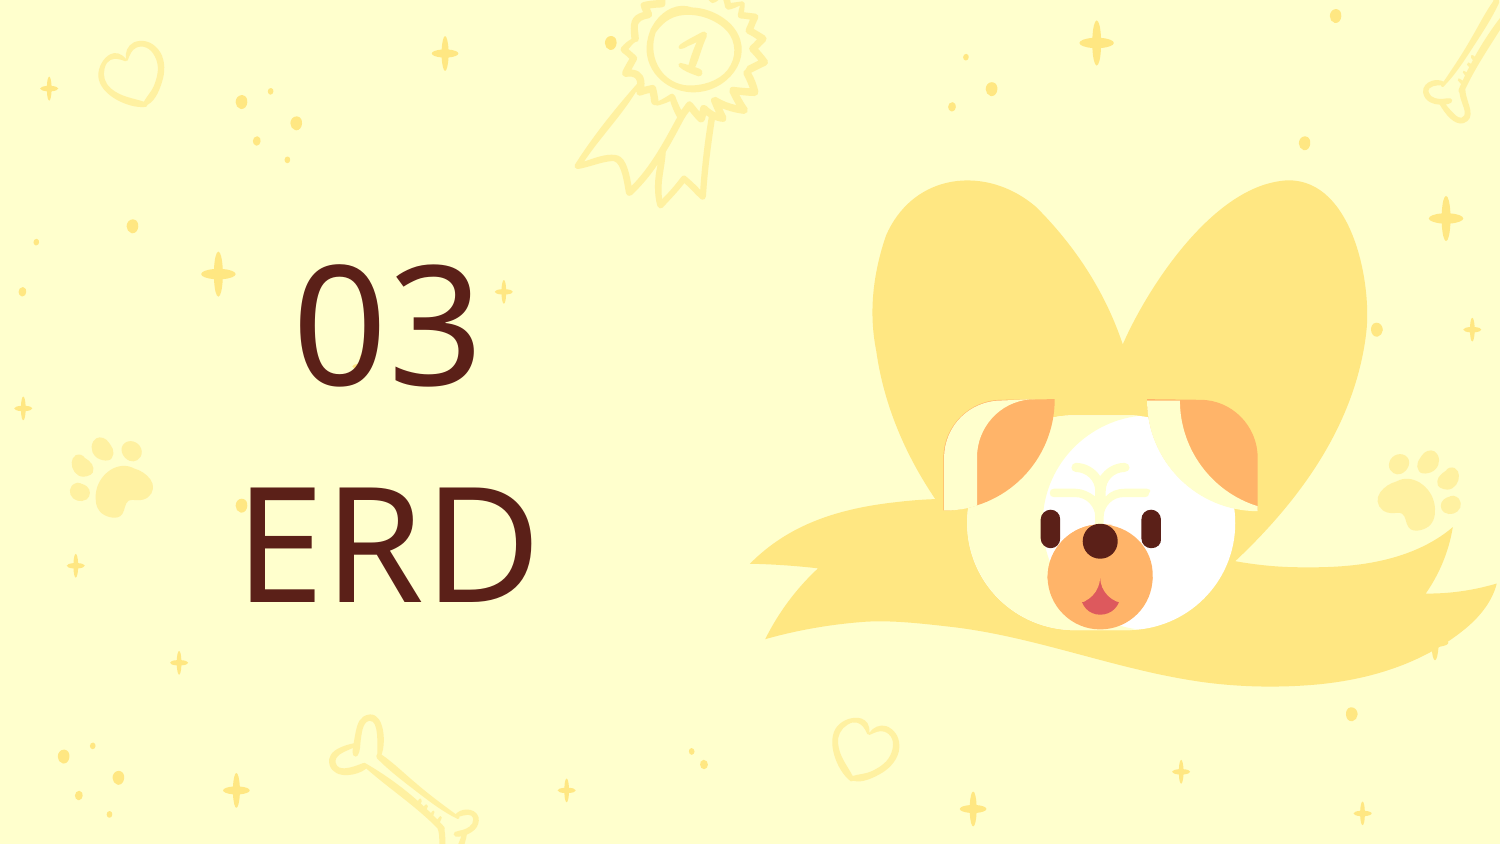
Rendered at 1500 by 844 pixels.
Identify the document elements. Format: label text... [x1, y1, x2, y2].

title ERD [152, 445, 625, 649]
title 03 [152, 193, 625, 445]
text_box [749, 89, 1497, 693]
